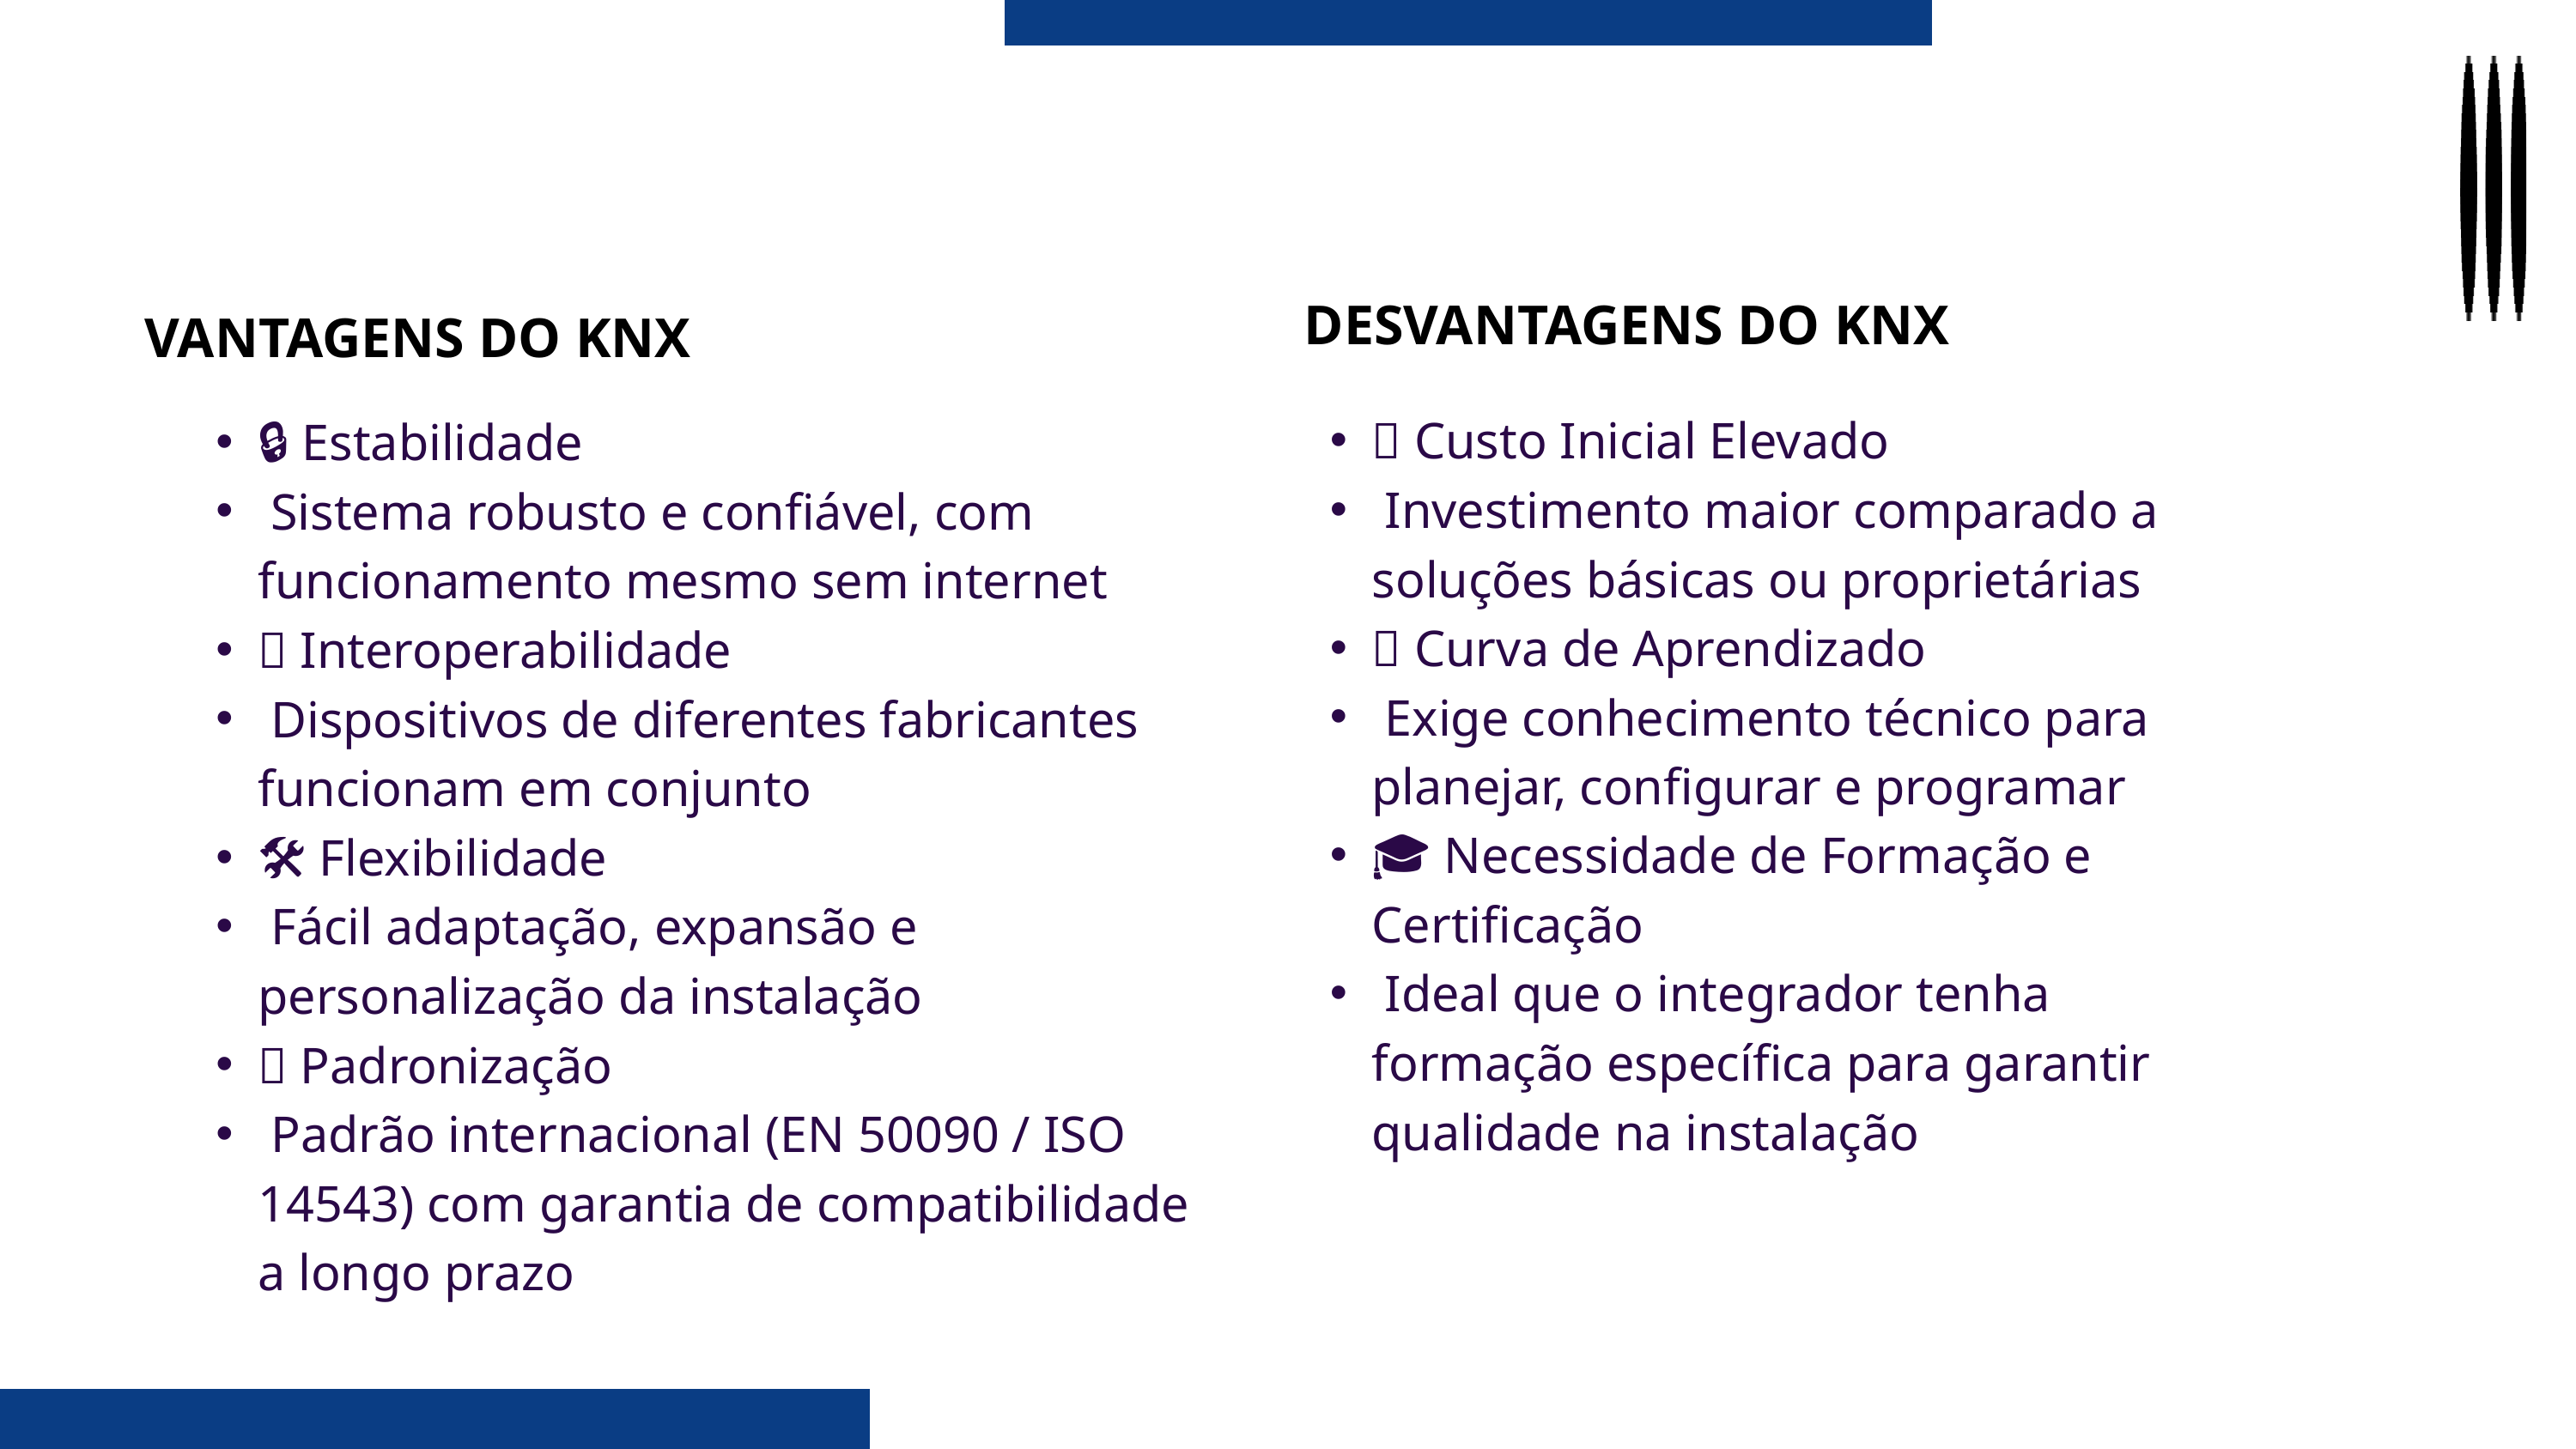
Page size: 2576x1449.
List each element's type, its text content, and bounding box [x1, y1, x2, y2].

text_box DESVANTAGENS DO KNX [1303, 280, 1977, 356]
text_box 🔒 Estabilidade Sistema robusto e confiável, com funcionamento mesmo sem internet 🔁 Interoperabilidade Dispositivos de diferentes fabricantes funcionam em conjunto 🛠️ Flexibilidade Fácil adaptação, expansão e personalização da instalação 🌐 Padronização Padrão internacional (EN 50090 / ISO 14543) com garantia de compatibilidade a longo prazo [173, 401, 1205, 1371]
text_box VANTAGENS DO KNX [144, 293, 738, 368]
text_box 💸 Custo Inicial Elevado Investimento maior comparado a soluções básicas ou proprietárias 📘 Curva de Aprendizado Exige conhecimento técnico para planejar, configurar e programar 🎓 Necessidade de Formação e Certificação Ideal que o integrador tenha formação específica para garantir qualidade na instalação [1288, 400, 2239, 1229]
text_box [0, 1389, 871, 1449]
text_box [1005, 0, 1932, 45]
text_box [2460, 56, 2527, 321]
